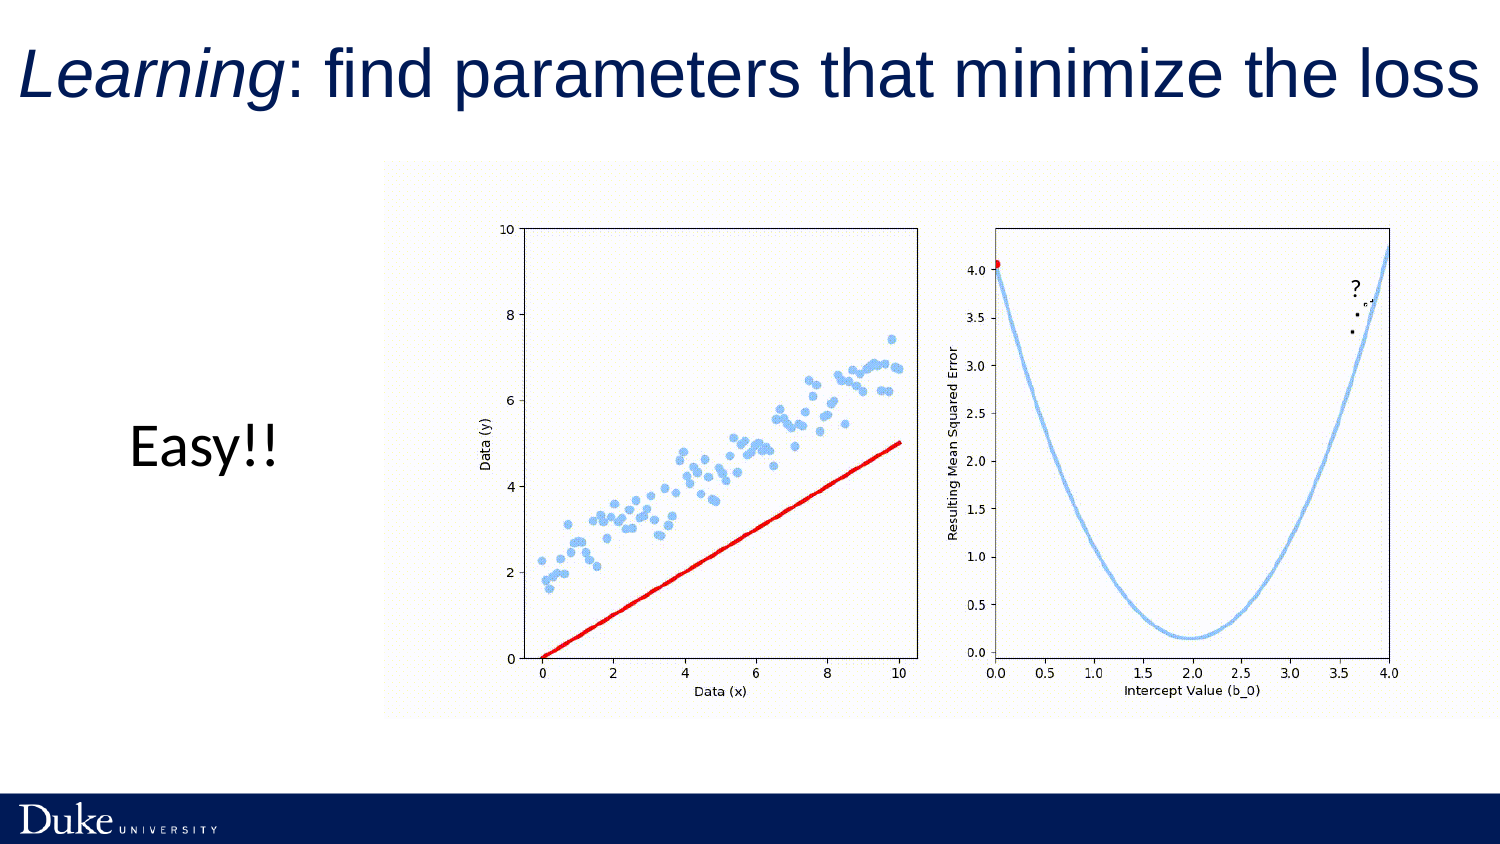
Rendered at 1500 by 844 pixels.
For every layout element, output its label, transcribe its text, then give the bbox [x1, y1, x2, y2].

picture [0, 141, 1500, 844]
title Learning: find parameters that minimize the loss [0, 0, 1500, 141]
text_box Easy!! [115, 396, 297, 487]
